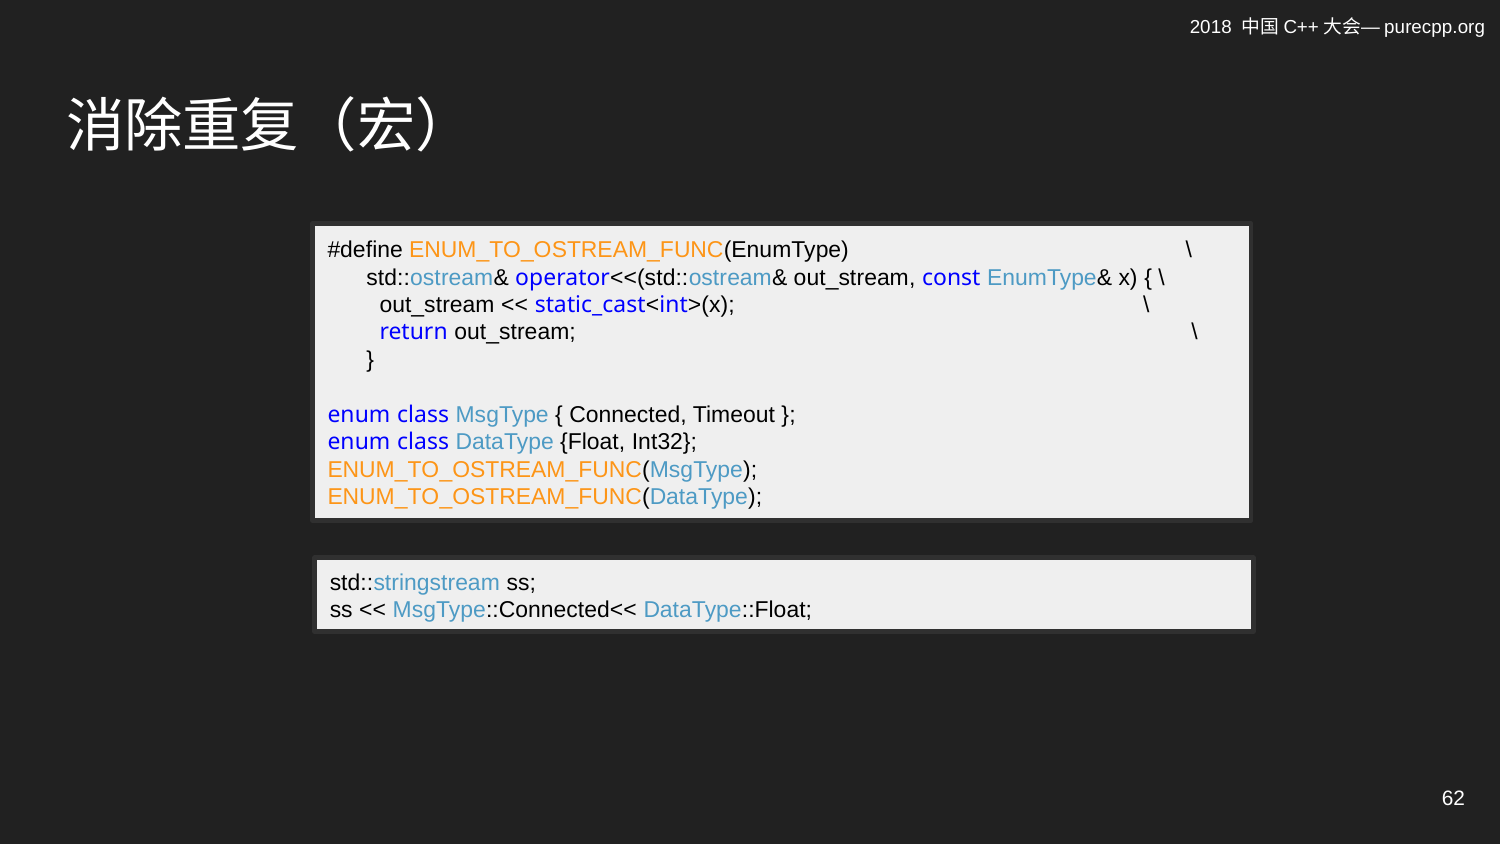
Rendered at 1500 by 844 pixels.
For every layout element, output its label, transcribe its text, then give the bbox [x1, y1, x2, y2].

text_box #define ENUM_TO_OSTREAM_FUNC(EnumType) \ std::ostream& operator<<(std::ostream& out_stream, const EnumType& x) { \ out_stream << static_cast<int>(x); \ return out_stream; \ } enum class MsgType { Connected, Timeout }; enum class DataType {Float, Int32}; ENUM_TO_OSTREAM_FUNC(MsgType); ENUM_TO_OSTREAM_FUNC(DataType); [312, 223, 1251, 521]
slide_number 62 [1389, 764, 1480, 830]
text_box std::stringstream ss; ss << MsgType::Connected<< DataType::Float; [314, 557, 1254, 632]
title 消除重复（宏） [51, 72, 1449, 167]
